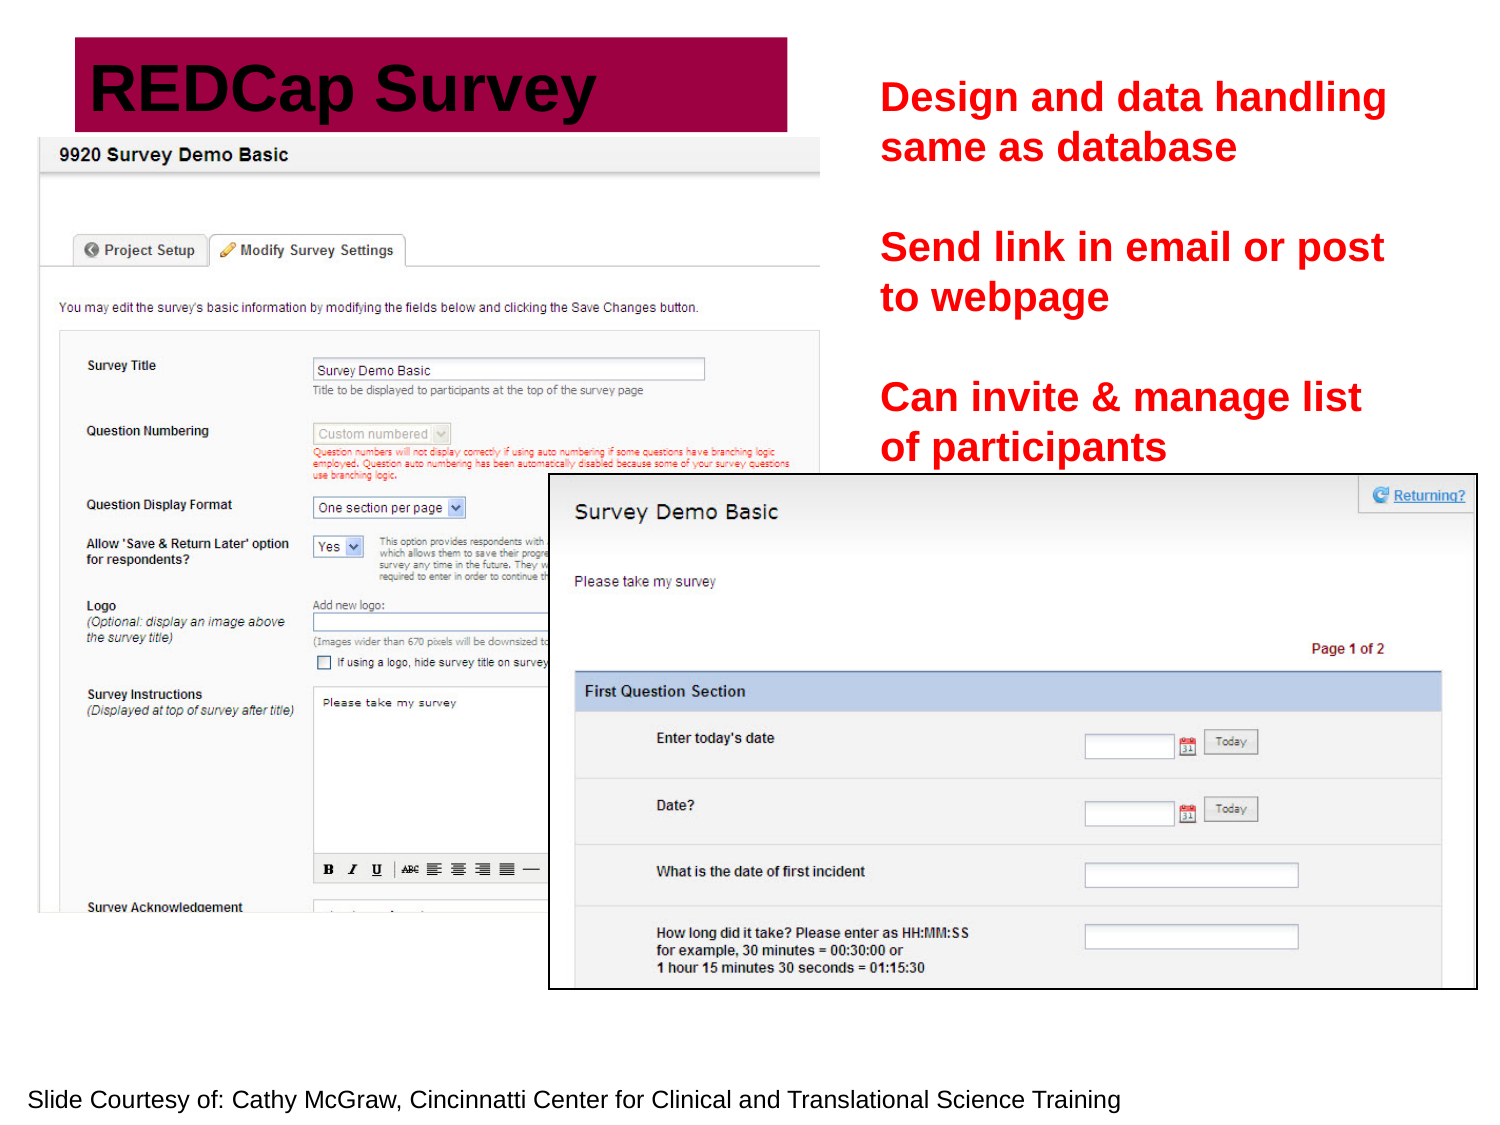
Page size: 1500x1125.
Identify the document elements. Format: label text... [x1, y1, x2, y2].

text_box Design and data handling same as database Send link in email or post to webpage Can invite & manage list of participants [865, 62, 1428, 473]
text_box Slide Courtesy of: Cathy McGraw, Cincinnatti Center for Clinical and Translational Science Training [12, 1076, 1313, 1122]
text_box REDCap Survey [75, 37, 788, 133]
picture [37, 137, 1476, 989]
